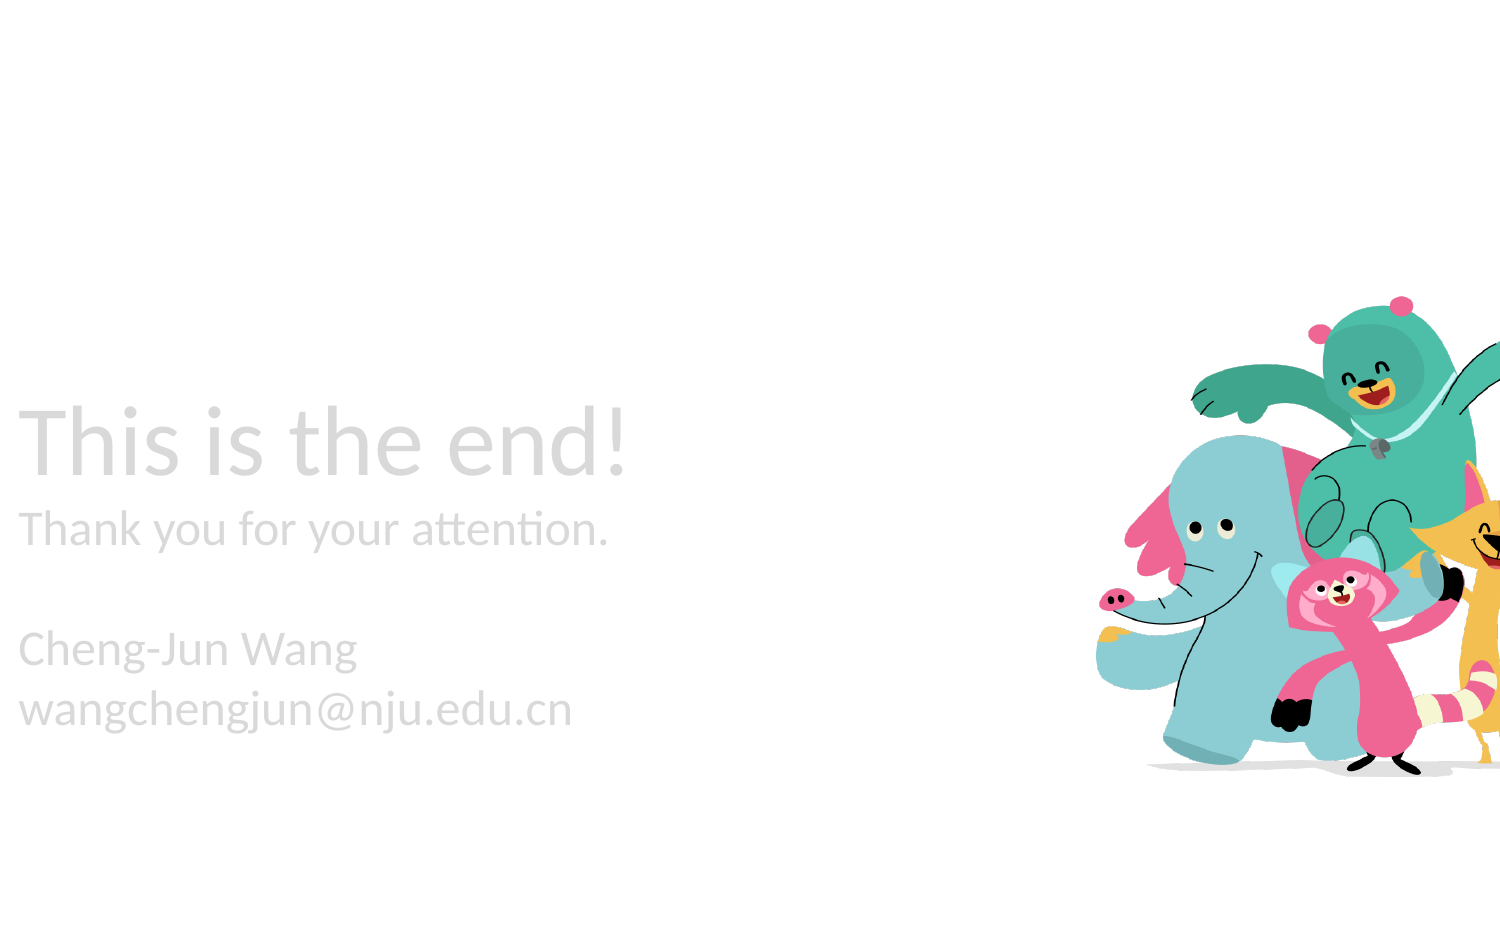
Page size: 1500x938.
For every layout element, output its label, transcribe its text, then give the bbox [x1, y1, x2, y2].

text_box This is the end! Thank you for your attention. Cheng-Jun Wang wangchengjun@nju.edu.cn [3, 368, 650, 743]
picture [1095, 296, 1500, 777]
